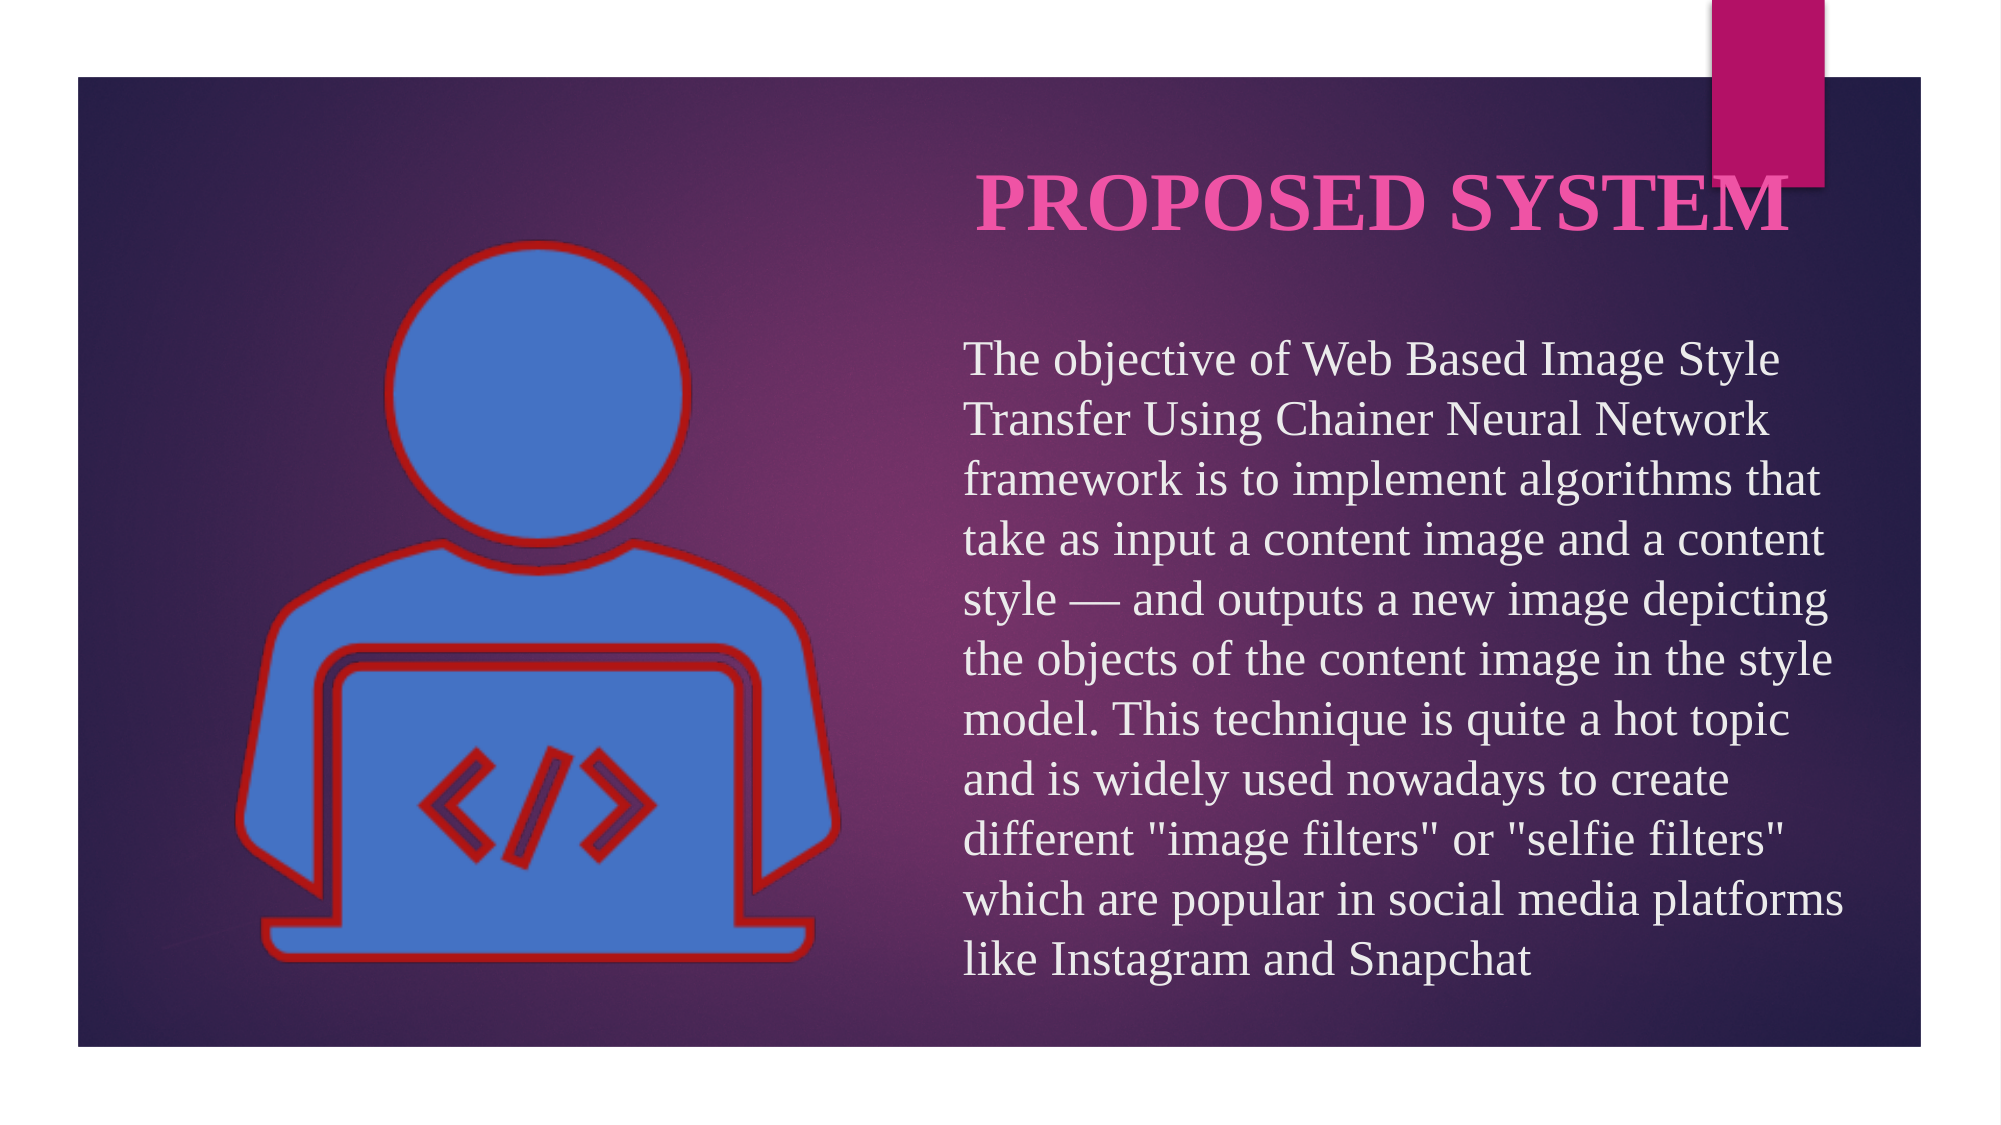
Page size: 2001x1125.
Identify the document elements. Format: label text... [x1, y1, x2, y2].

title The objective of Web Based Image Style Transfer Using Chainer Neural Network framework is to implement algorithms that take as input a content image and a content style — and outputs a new image depicting the objects of the content image in the style model. This technique is quite a hot topic and is widely used nowadays to create different "image filters" or "selfie filters" which are popular in social media platforms like Instagram and Snapchat [991, 287, 1882, 994]
subtitle PROPOSED SYSTEM [991, 139, 1883, 281]
picture [91, 115, 987, 1010]
